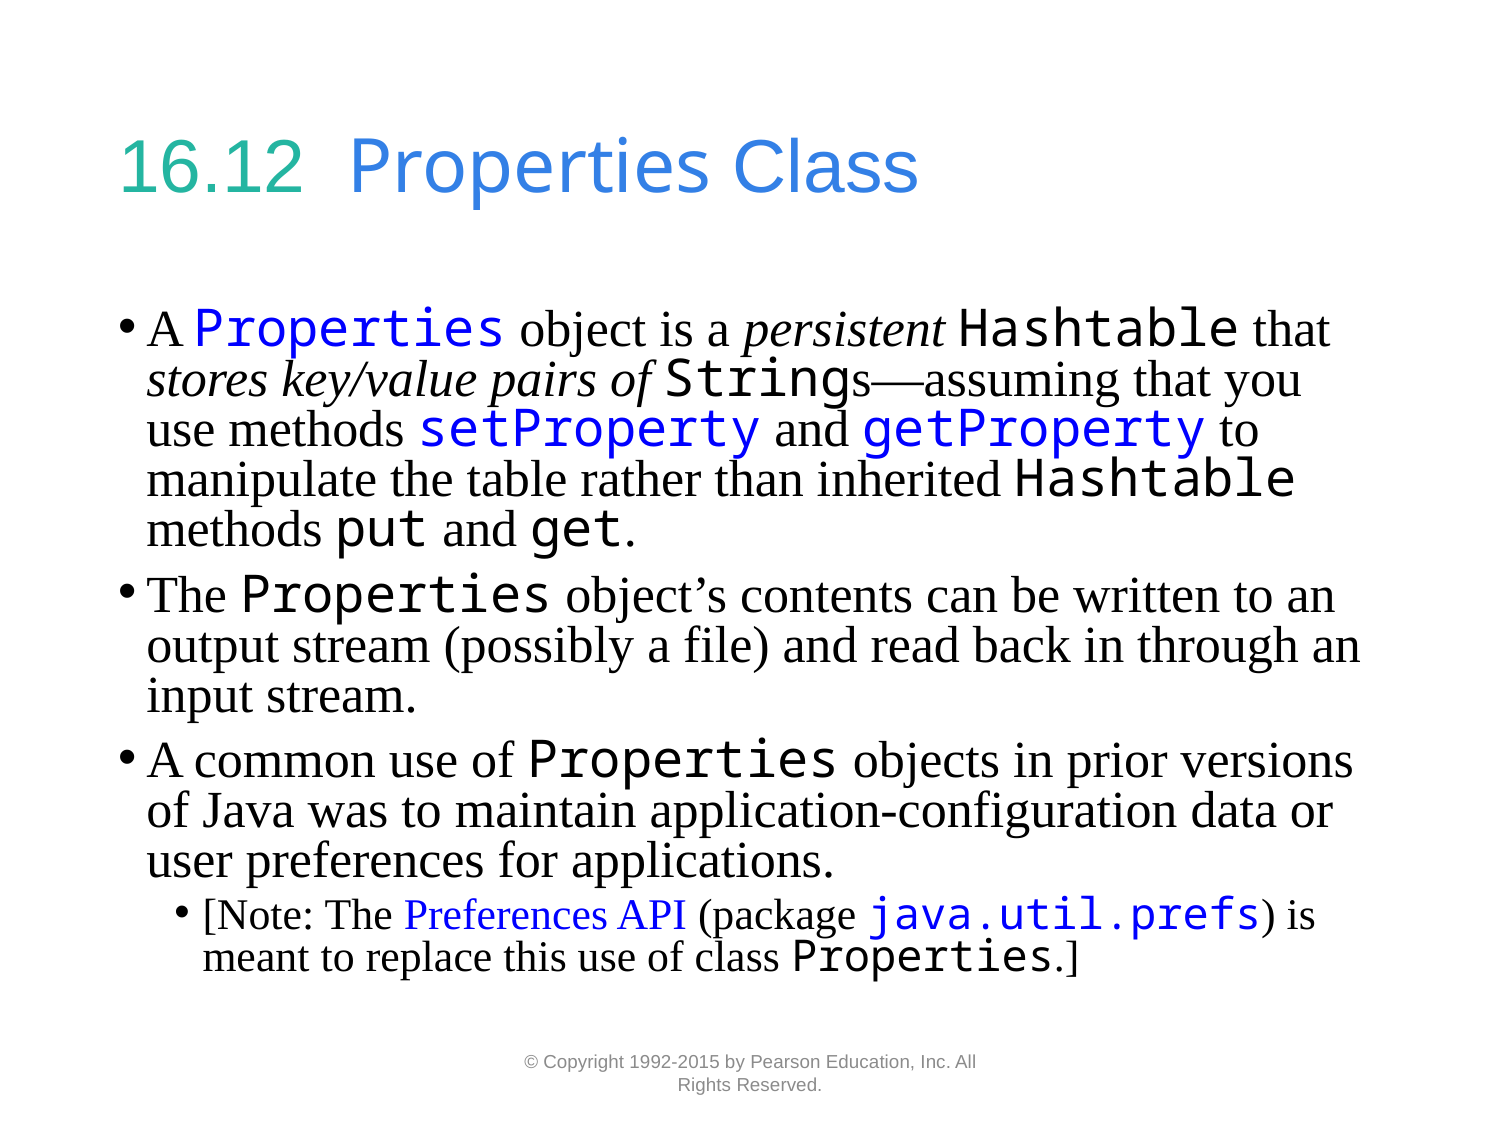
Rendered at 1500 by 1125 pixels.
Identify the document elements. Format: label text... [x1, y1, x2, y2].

list A Properties object is a persistent Hashtable that stores key/value pairs of Strings—assuming that you use methods setProperty and getProperty to manipulate the table rather than inherited Hashtable methods put and get. The Properties object’s contents can be written to an output stream (possibly a file) and read back in through an input stream. A common use of Properties objects in prior versions of Java was to maintain application-configuration data or user preferences for applications. [Note: The Preferences API (package java.util.prefs) is meant to replace this use of class Properties.] [103, 299, 1397, 1014]
title 16.12 Properties Class [103, 59, 1397, 278]
footer © Copyright 1992-2015 by Pearson Education, Inc. All Rights Reserved. [496, 1042, 1004, 1103]
